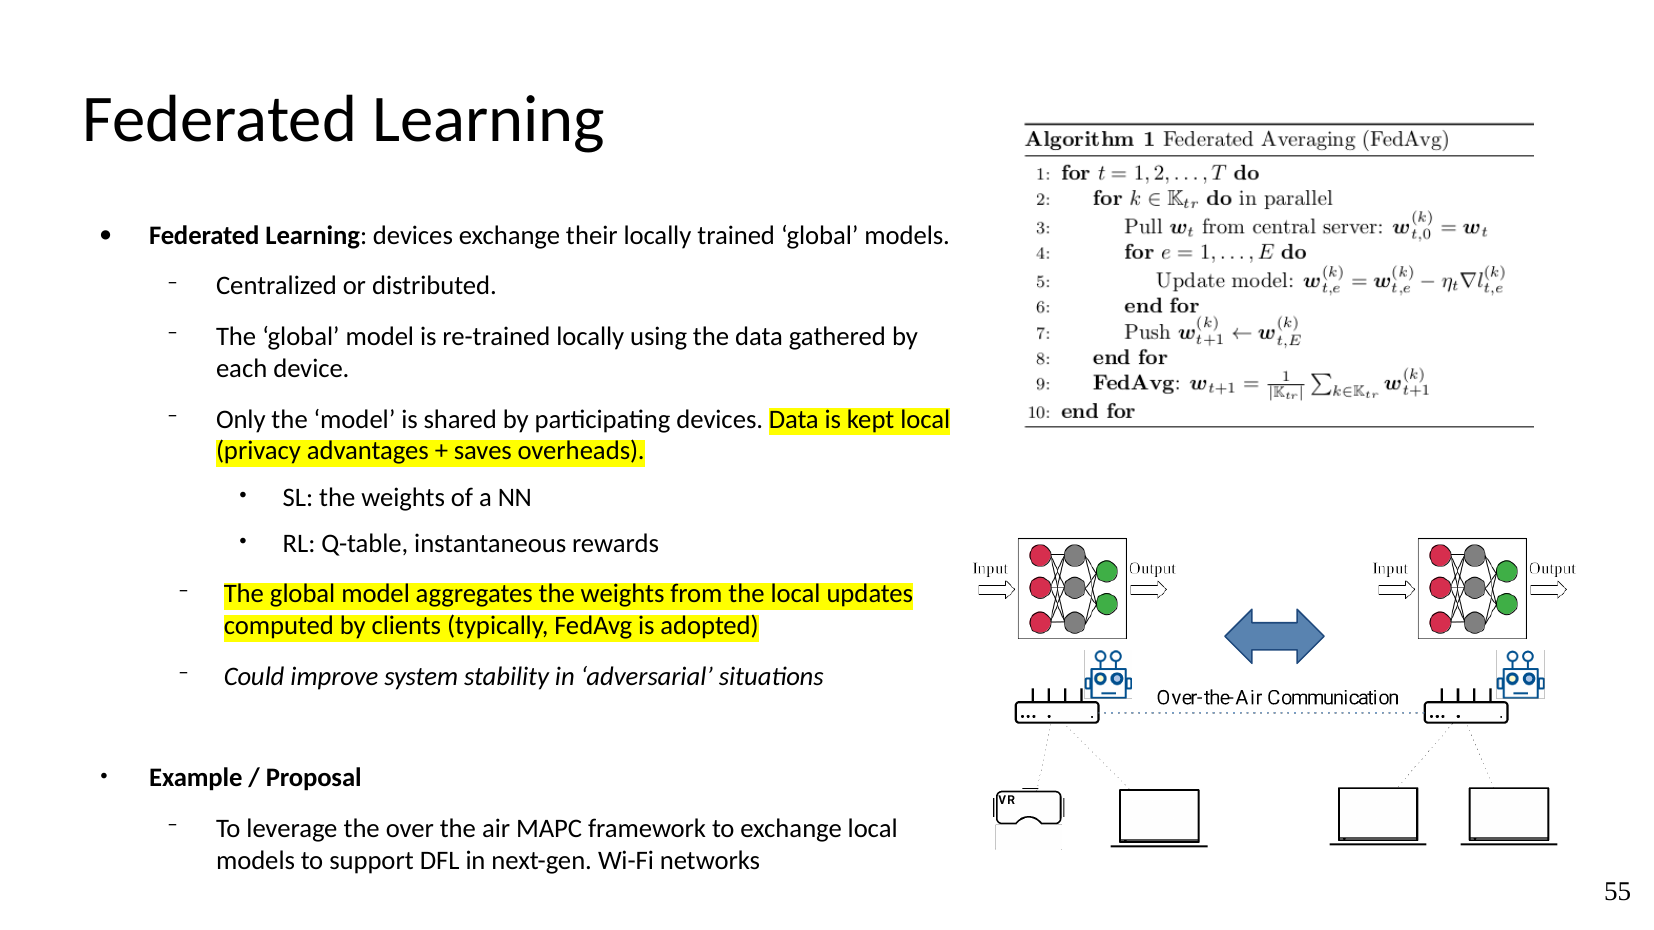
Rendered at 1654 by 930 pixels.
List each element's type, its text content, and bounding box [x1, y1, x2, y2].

picture [1015, 110, 1535, 439]
text_box Federated Learning [82, 37, 1571, 193]
picture [965, 537, 1184, 639]
slide_number ‹#› [1546, 858, 1647, 930]
text_box Federated Learning: devices exchange their locally trained ‘global’ models. Centralized or distributed. The ‘global’ model is re-trained locally using the data gathered by each device. Only the ‘model’ is shared by participating devices. Data is kept local (privacy advantages + saves overheads). SL: the weights of a NN RL: Q-table, instantaneous rewards The global model aggregates the weights from the local updates computed by clients (typically, FedAvg is adopted) Could improve system stability in ‘adversarial’ situations Example / Proposal To leverage the over the air MAPC framework to exchange local models to support DFL in next-gen. Wi-Fi networks [82, 217, 964, 909]
picture [1365, 537, 1584, 639]
text_box [1224, 609, 1325, 649]
picture [990, 650, 1560, 853]
